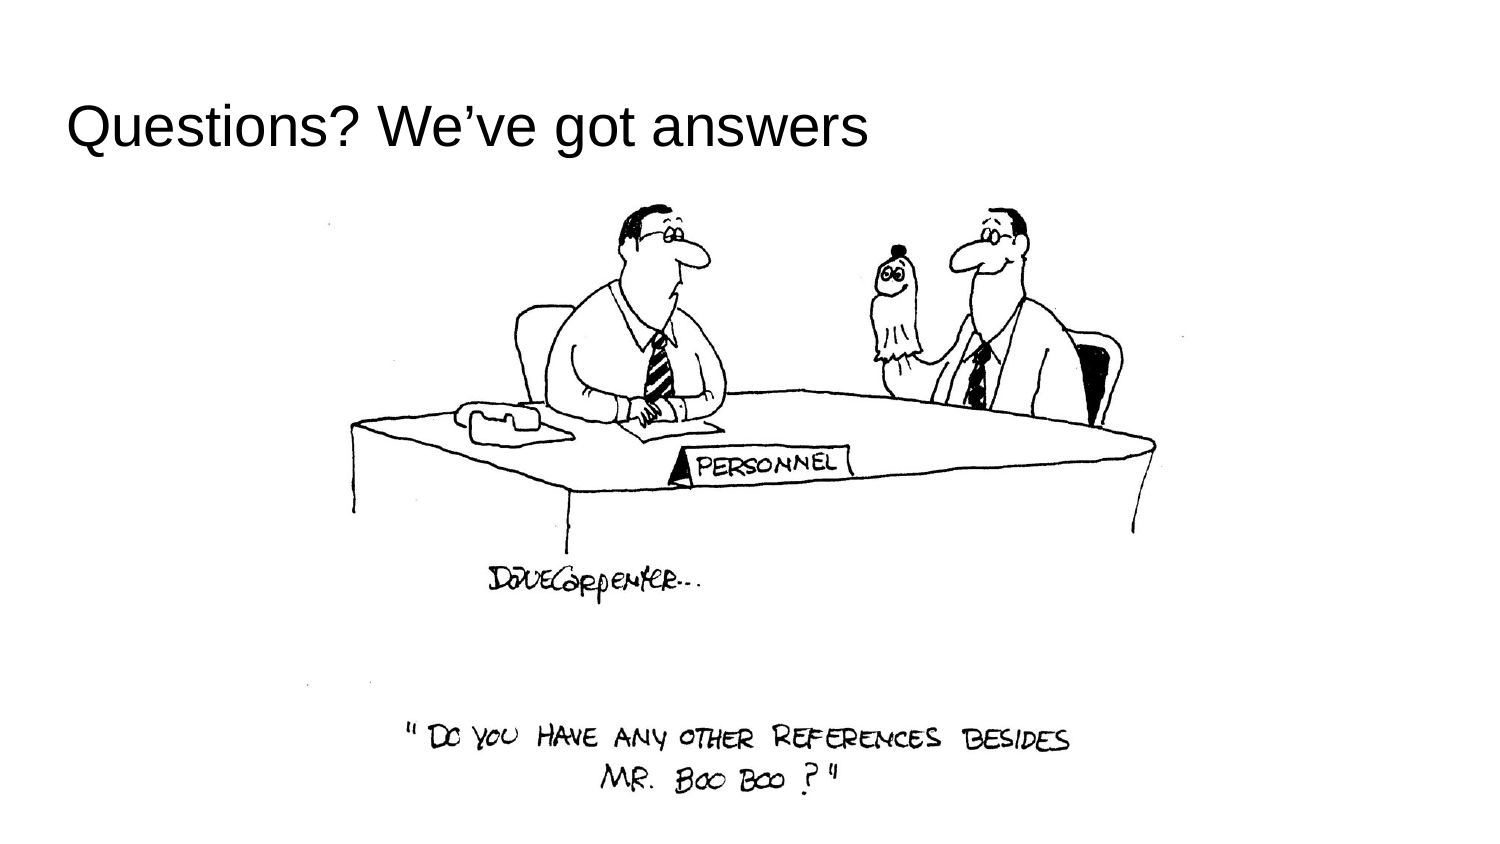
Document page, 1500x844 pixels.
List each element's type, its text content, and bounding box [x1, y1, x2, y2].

title Questions? We’ve got answers [51, 72, 1449, 167]
picture [149, 181, 1357, 817]
